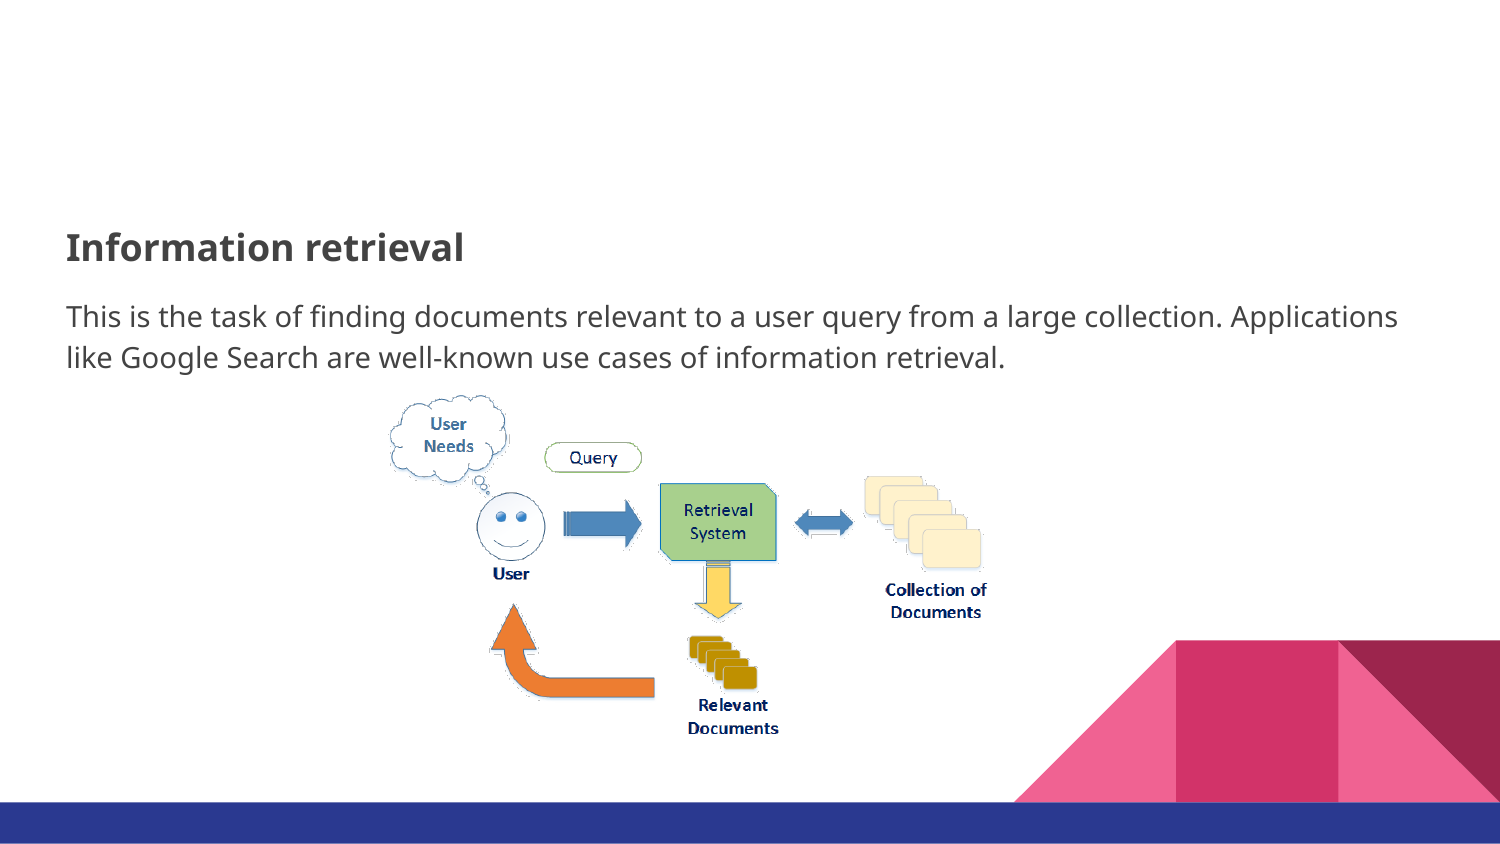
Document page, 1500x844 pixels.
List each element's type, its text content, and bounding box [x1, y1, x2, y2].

list Information retrieval This is the task of finding documents relevant to a user query from a large collection. Applications like Google Search are well-known use cases of information retrieval. [51, 201, 1449, 750]
picture [386, 392, 1002, 750]
